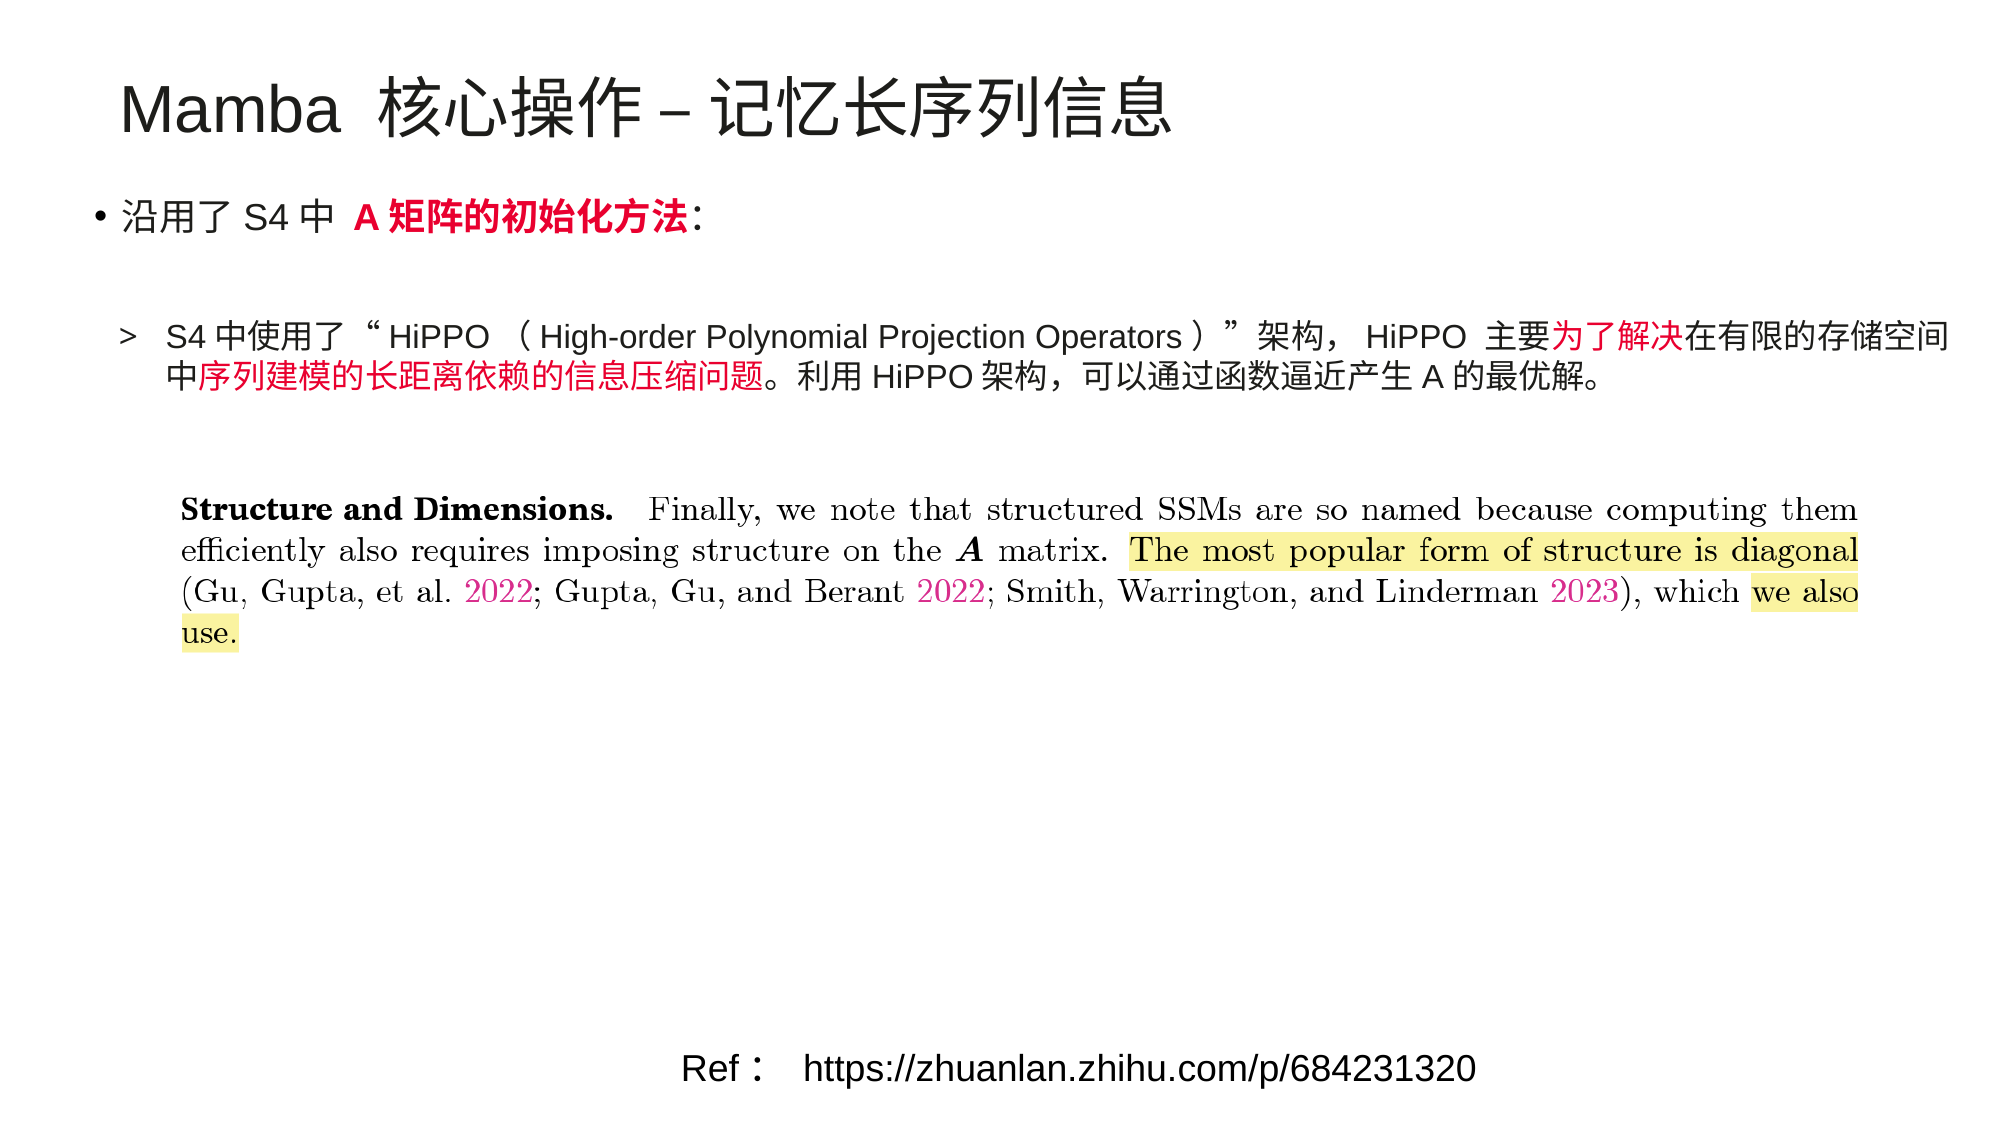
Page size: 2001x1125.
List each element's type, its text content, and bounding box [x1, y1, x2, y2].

picture [148, 459, 1882, 665]
subtitle Mamba 核心操作 – 记忆长序列信息 [119, 74, 1882, 163]
list 沿用了S4中 A矩阵的初始化方法： S4中使用了“HiPPO（High-order Polynomial Projection Operators）”架构，HiPPO 主要为了解决在有限的存储空间中序列建模的长距离依赖的信息压缩问题。利用HiPPO架构，可以通过函数逼近产生A的最优解。 [92, 192, 1963, 913]
text_box Ref： https://zhuanlan.zhihu.com/p/684231320 [680, 1017, 1477, 1090]
